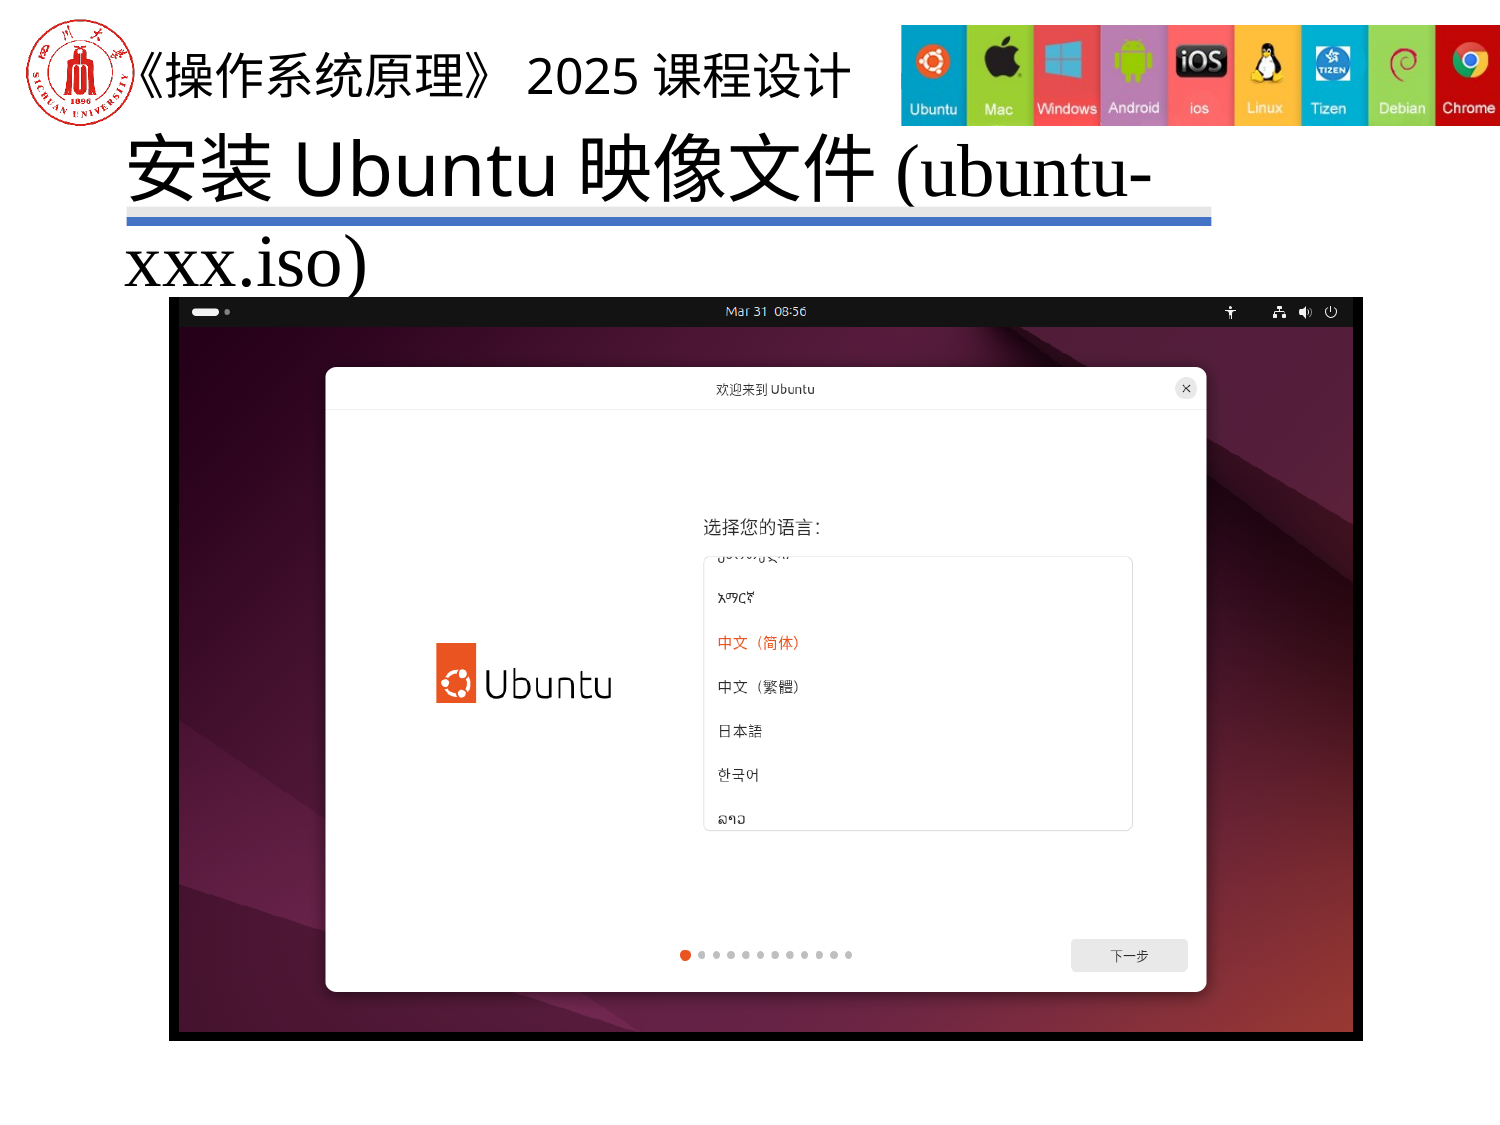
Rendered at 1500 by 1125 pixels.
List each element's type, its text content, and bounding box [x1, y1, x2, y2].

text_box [901, 25, 1500, 126]
text_box [126, 206, 1212, 216]
picture [169, 297, 1363, 1041]
text_box [126, 216, 1212, 227]
text_box 安装Ubuntu映像文件(ubuntu-xxx.iso) [109, 114, 1401, 310]
picture [26, 4, 139, 146]
text_box 《操作系统原理》2025课程设计 [139, 37, 868, 113]
